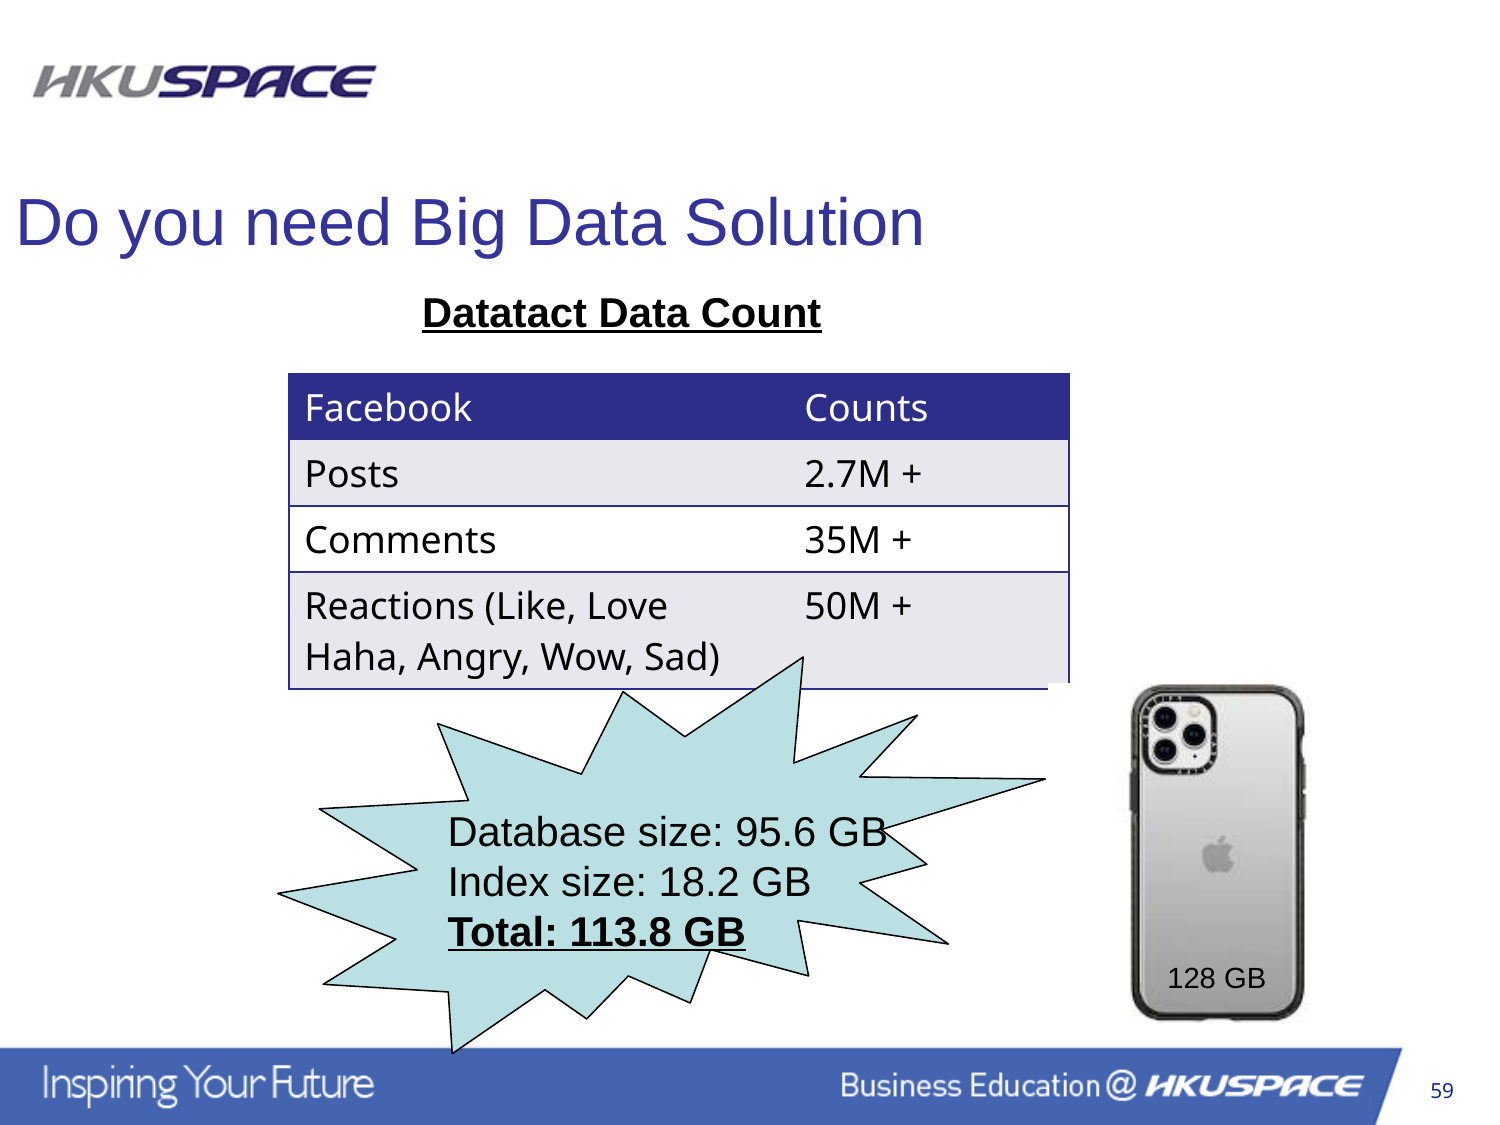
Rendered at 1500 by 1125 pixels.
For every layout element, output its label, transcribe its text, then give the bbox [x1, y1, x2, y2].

table_cell 35M + [789, 507, 1068, 571]
text_box Datatact Data Count [407, 278, 951, 350]
table_cell Posts [290, 440, 789, 505]
table_cell 50M + [789, 573, 1068, 681]
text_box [277, 656, 1046, 1054]
table_cell Reactions (Like, Love Haha, Angry, Wow, Sad) [290, 573, 789, 655]
table_cell 2.7M + [789, 440, 1068, 505]
title Do you need Big Data Solution [0, 101, 1325, 266]
table_cell Comments [290, 507, 789, 571]
table_header Facebook [290, 374, 789, 439]
slide_number 59 [1415, 1070, 1499, 1125]
picture [0, 0, 1500, 1125]
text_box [1047, 683, 1389, 1024]
table_header Counts [789, 374, 1068, 439]
